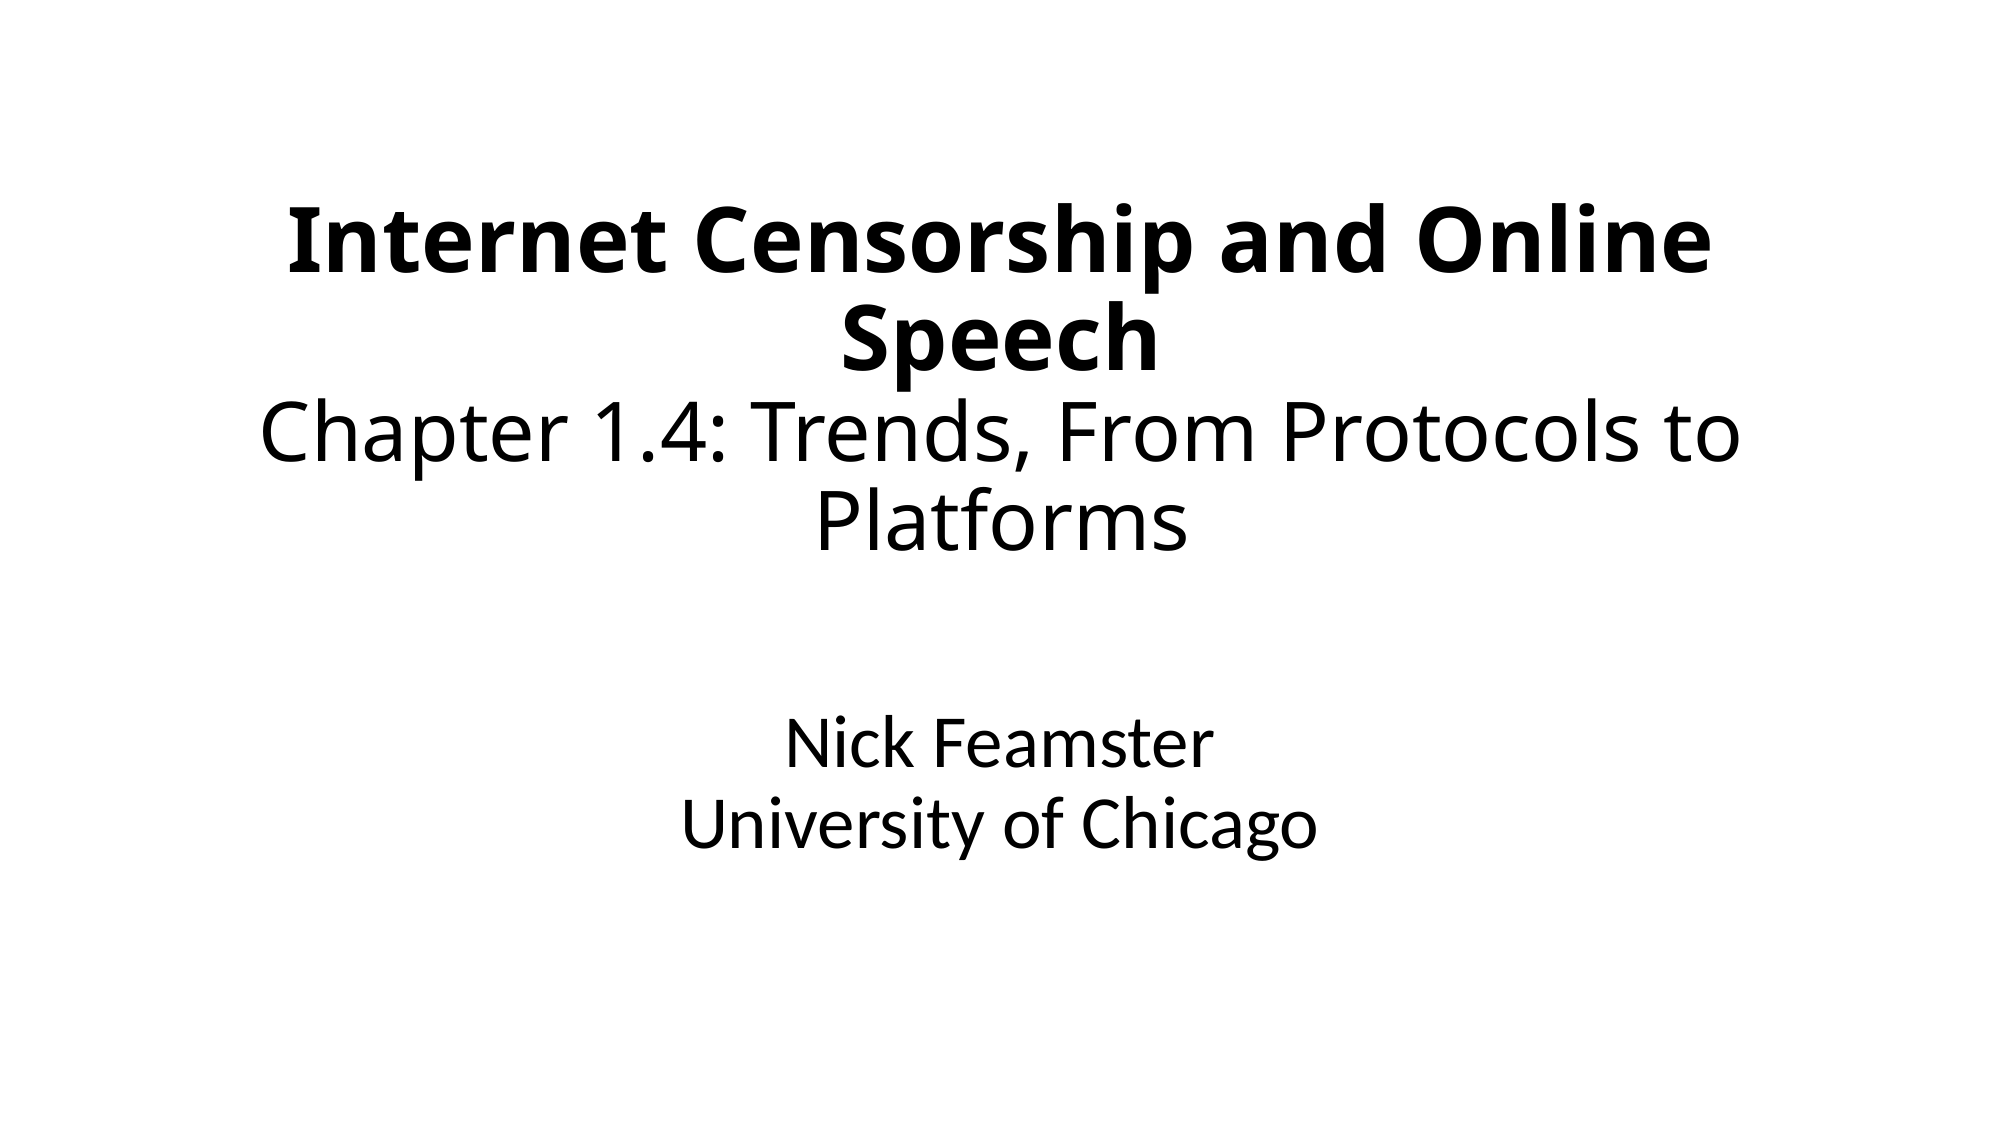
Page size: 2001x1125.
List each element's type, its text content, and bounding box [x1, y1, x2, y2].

subtitle Nick Feamster University of Chicago [249, 694, 1750, 967]
title Internet Censorship and Online Speech Chapter 1.4: Trends, From Protocols to Platforms [151, 184, 1852, 576]
